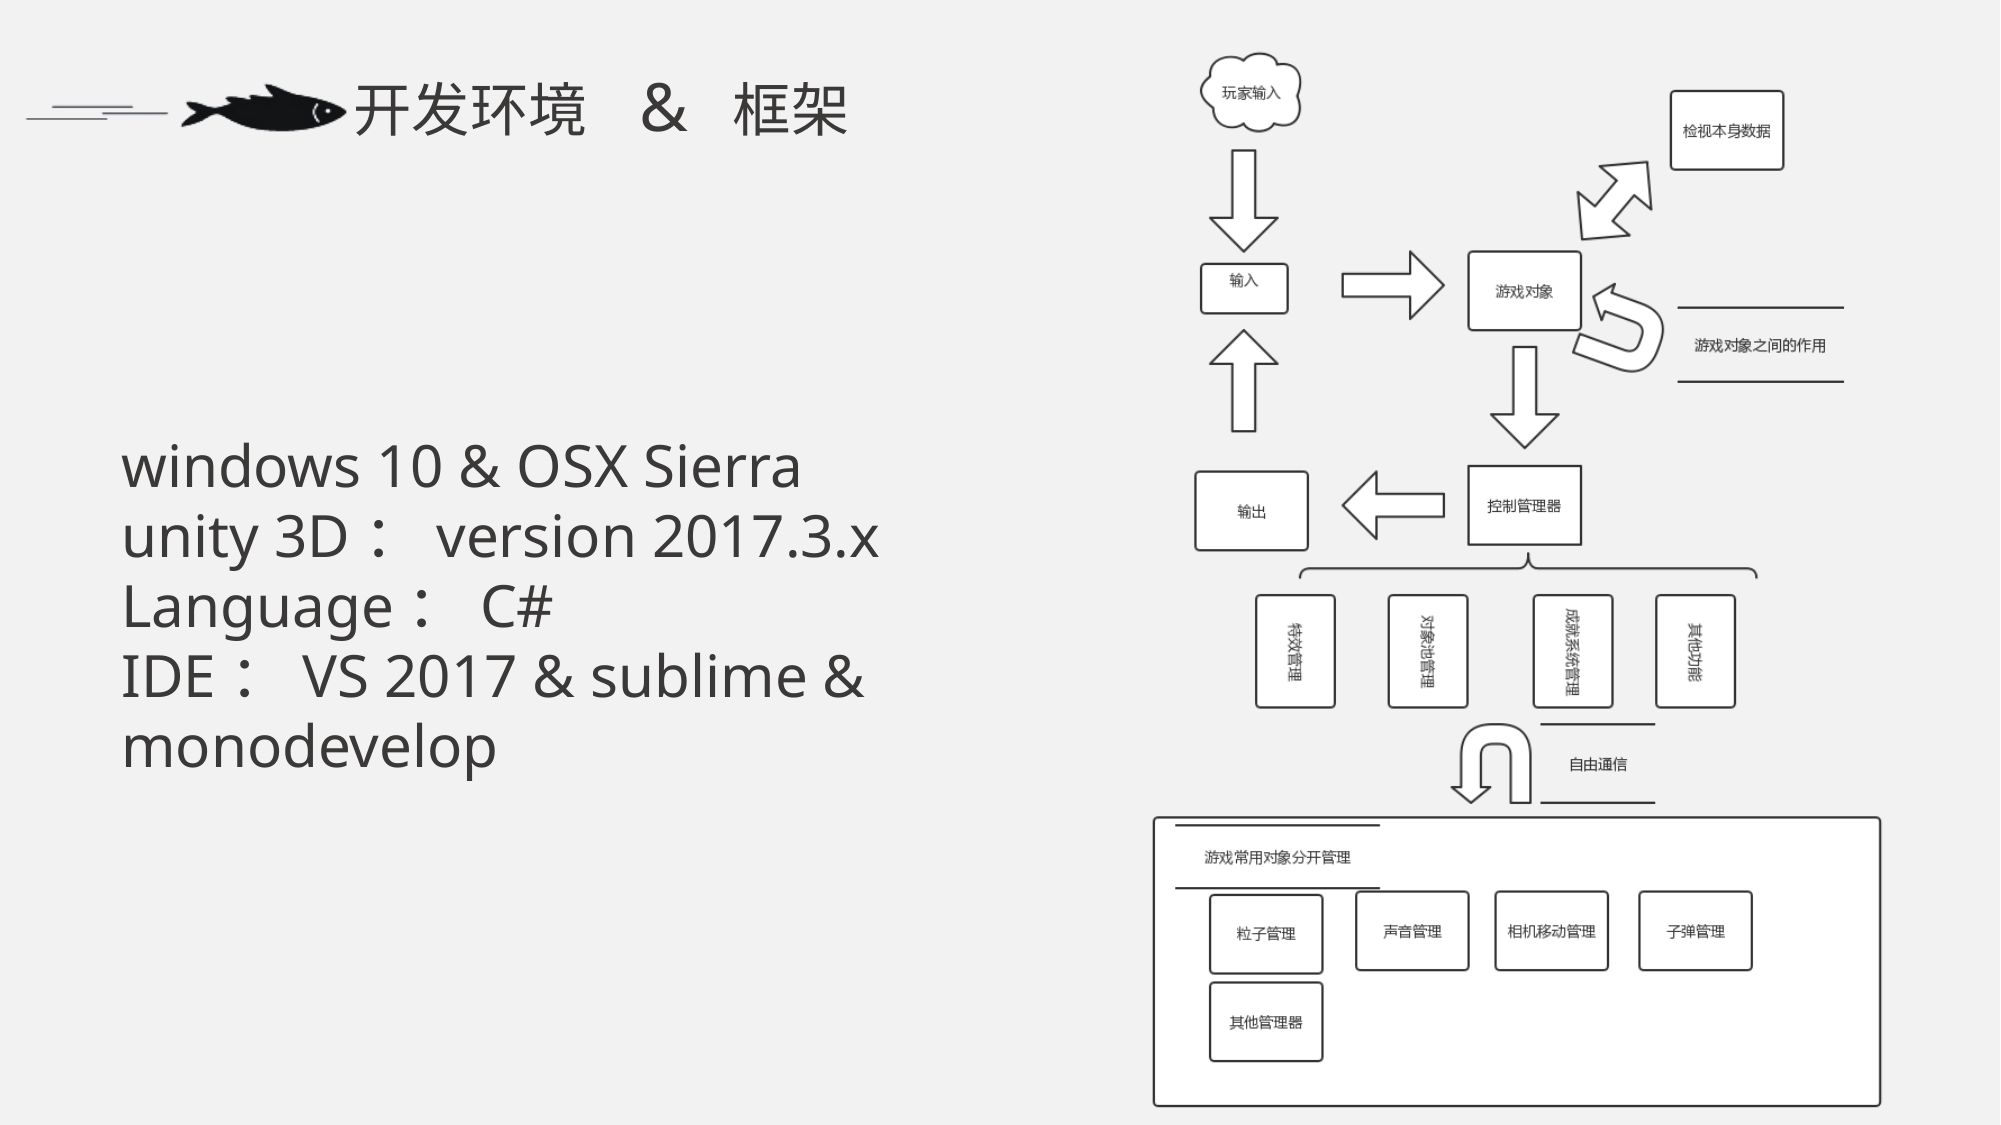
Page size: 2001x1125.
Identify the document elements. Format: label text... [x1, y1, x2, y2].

text_box 开发环境 & 框架 [400, 57, 865, 152]
picture [1100, 0, 1916, 1125]
text_box windows 10 & OSX Sierra unity 3D：version 2017.3.x Language：C# IDE：VS 2017 & sublime & monodevelop [106, 421, 1015, 787]
picture [0, 34, 400, 166]
